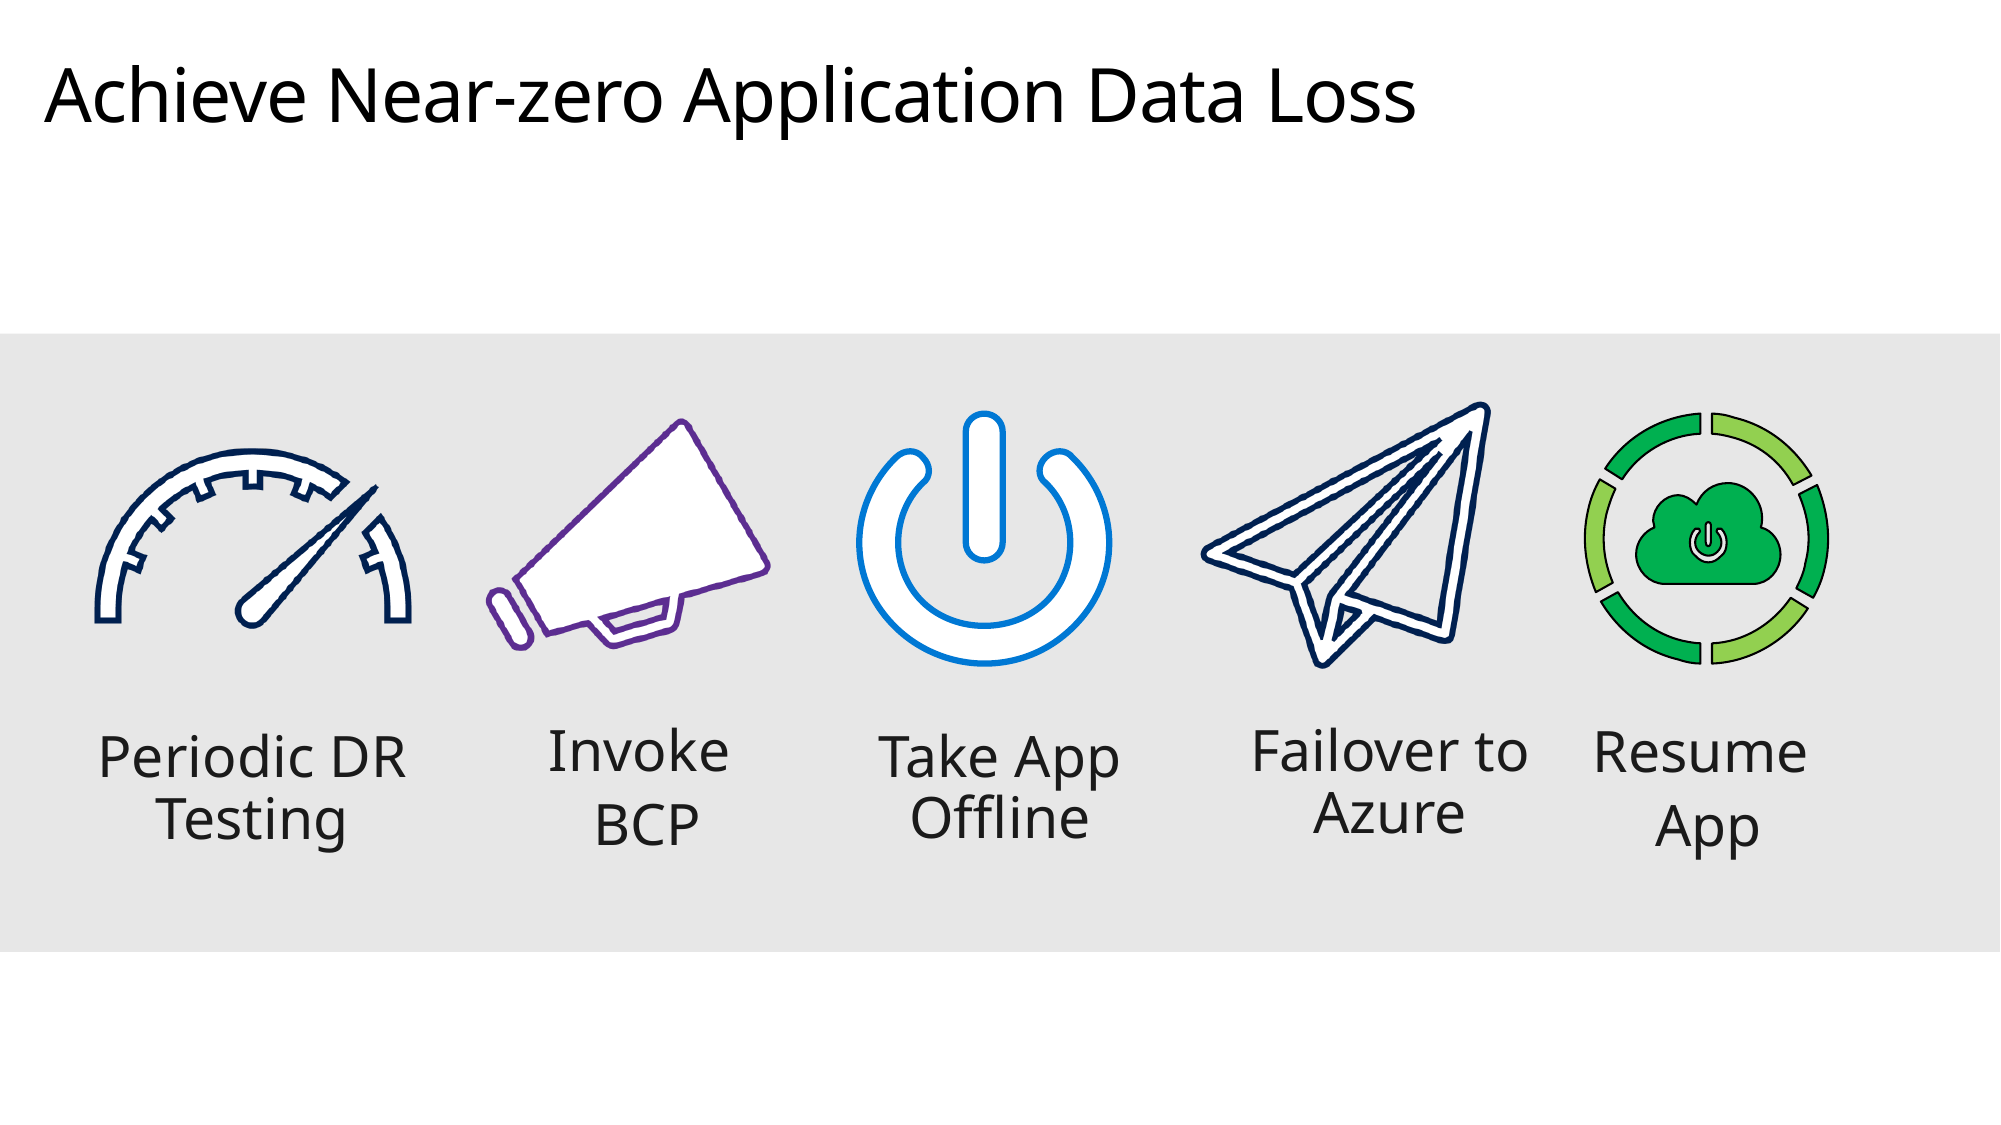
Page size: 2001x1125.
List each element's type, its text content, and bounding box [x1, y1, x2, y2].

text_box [1175, 364, 1605, 872]
text_box [0, 333, 2000, 953]
title Achieve Near-zero Application Data Loss [44, 47, 1957, 196]
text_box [1493, 413, 1924, 885]
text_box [785, 413, 1215, 878]
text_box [37, 366, 432, 878]
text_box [432, 364, 862, 884]
